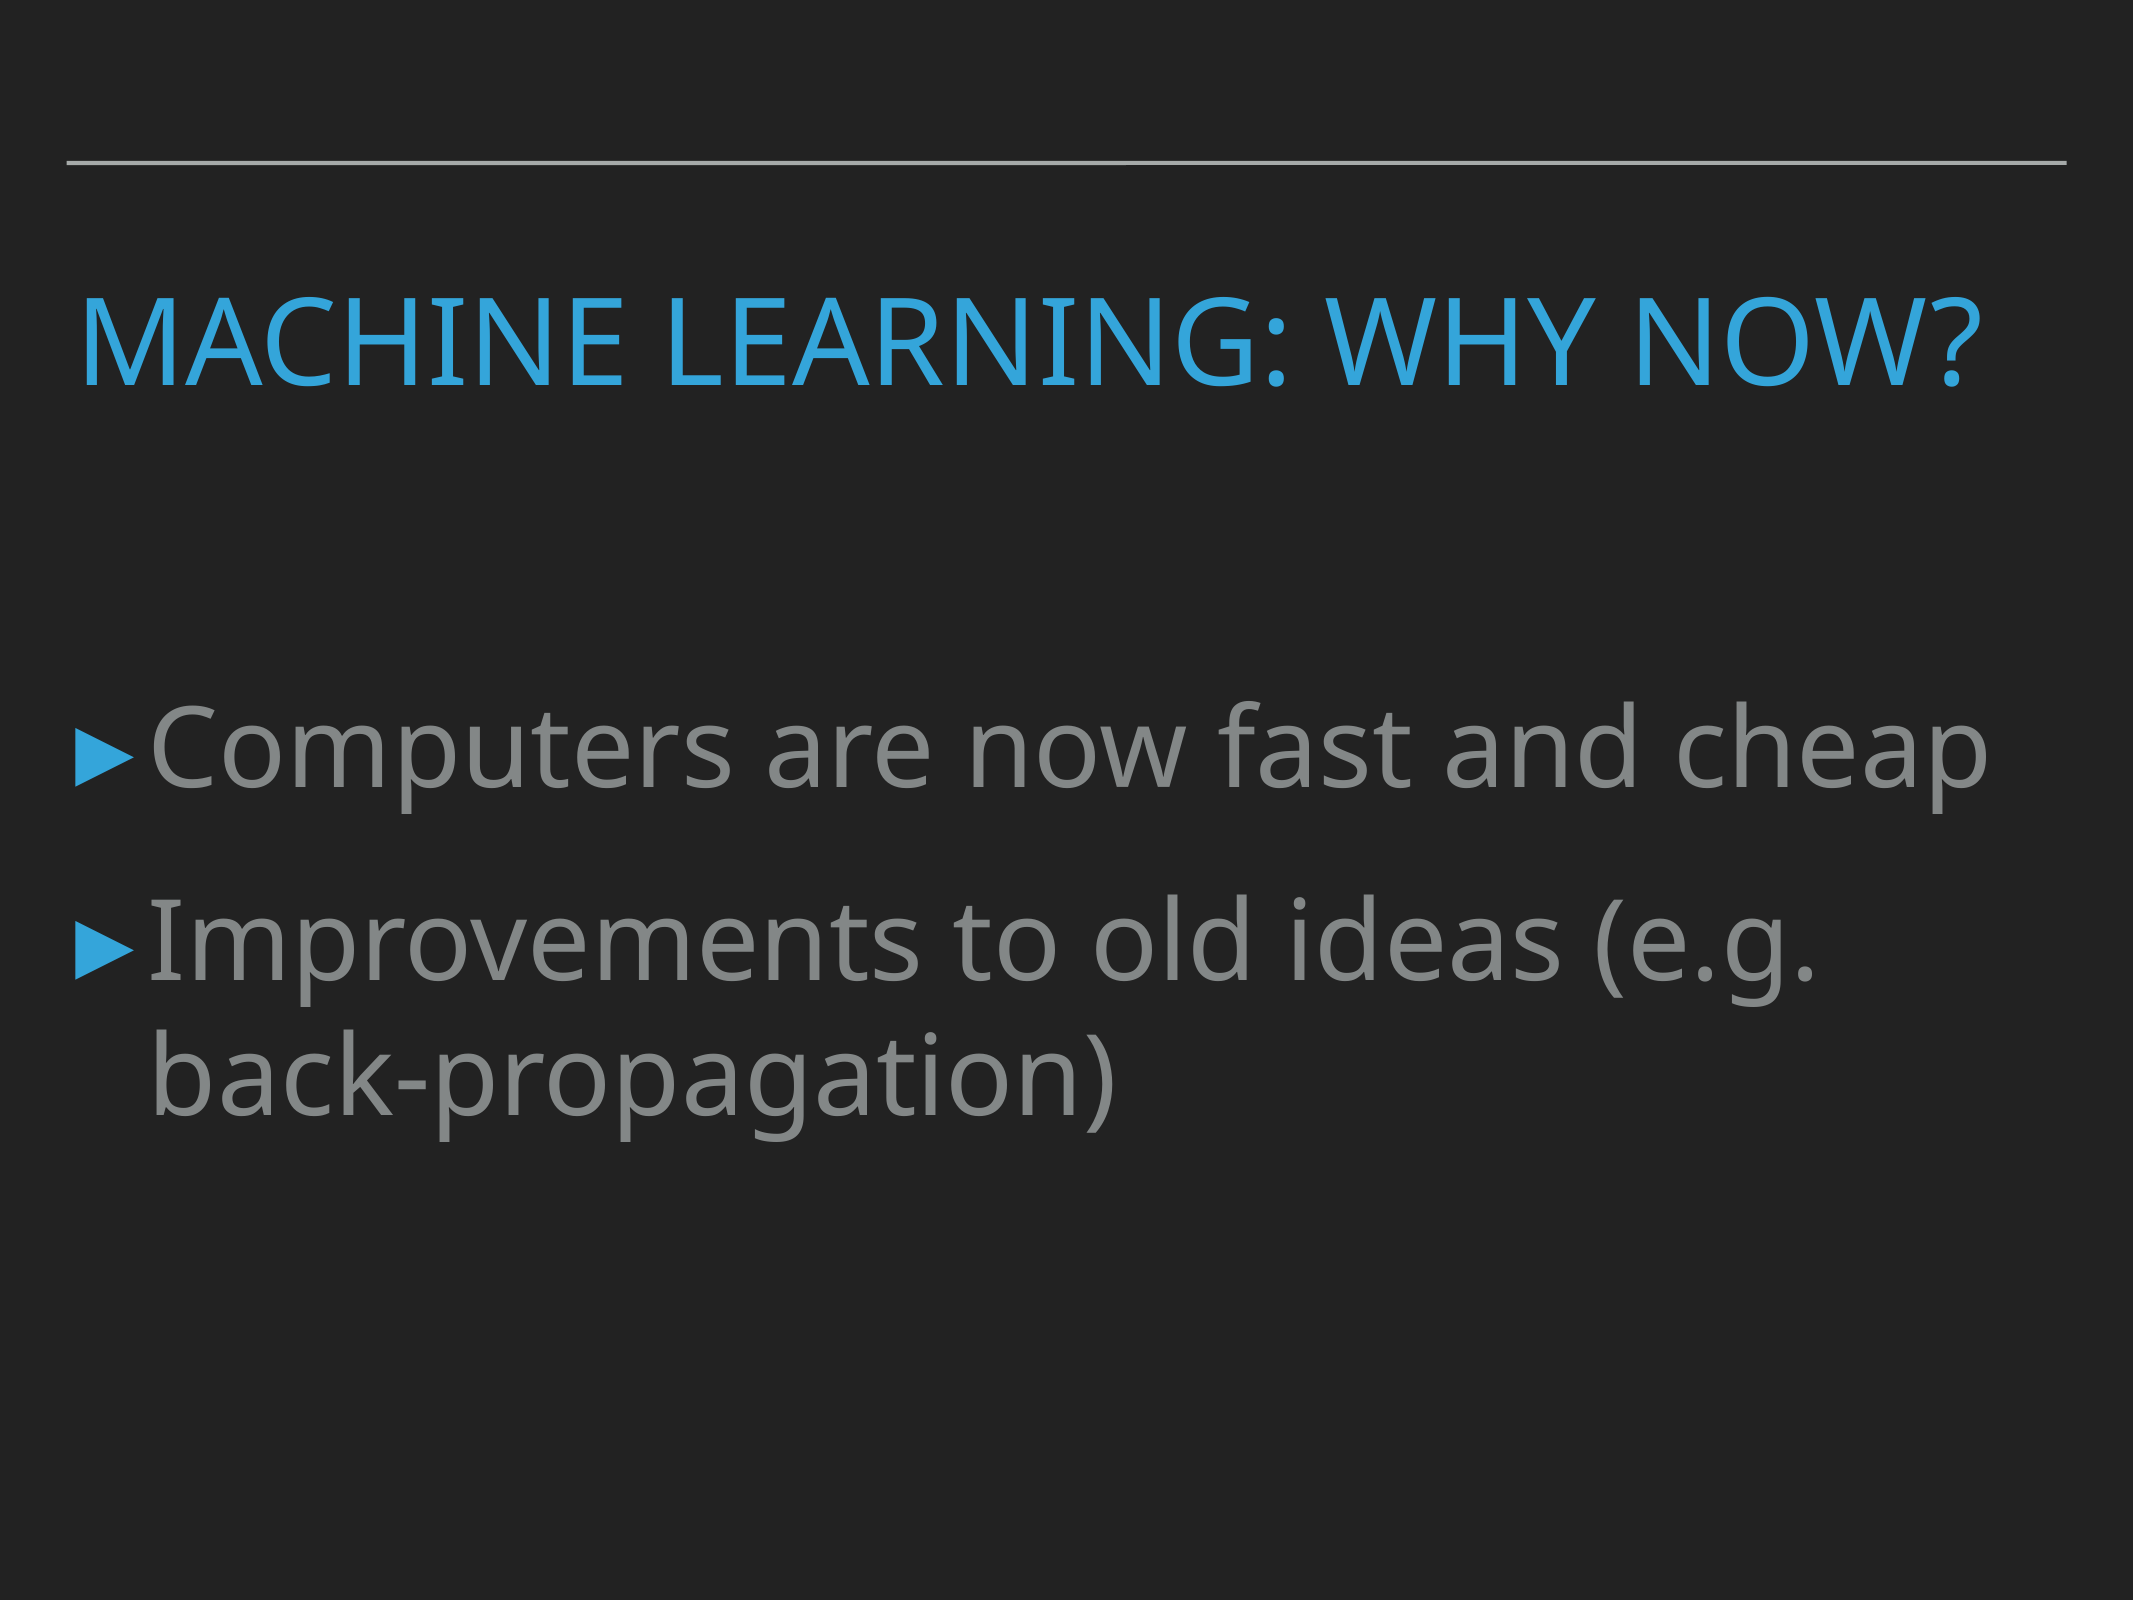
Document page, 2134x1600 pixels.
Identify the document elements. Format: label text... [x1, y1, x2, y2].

title Machine Learning: Why Now? [66, 270, 2068, 530]
list Computers are now fast and cheap Improvements to old ideas (e.g. back-propagation) [66, 666, 2068, 1600]
